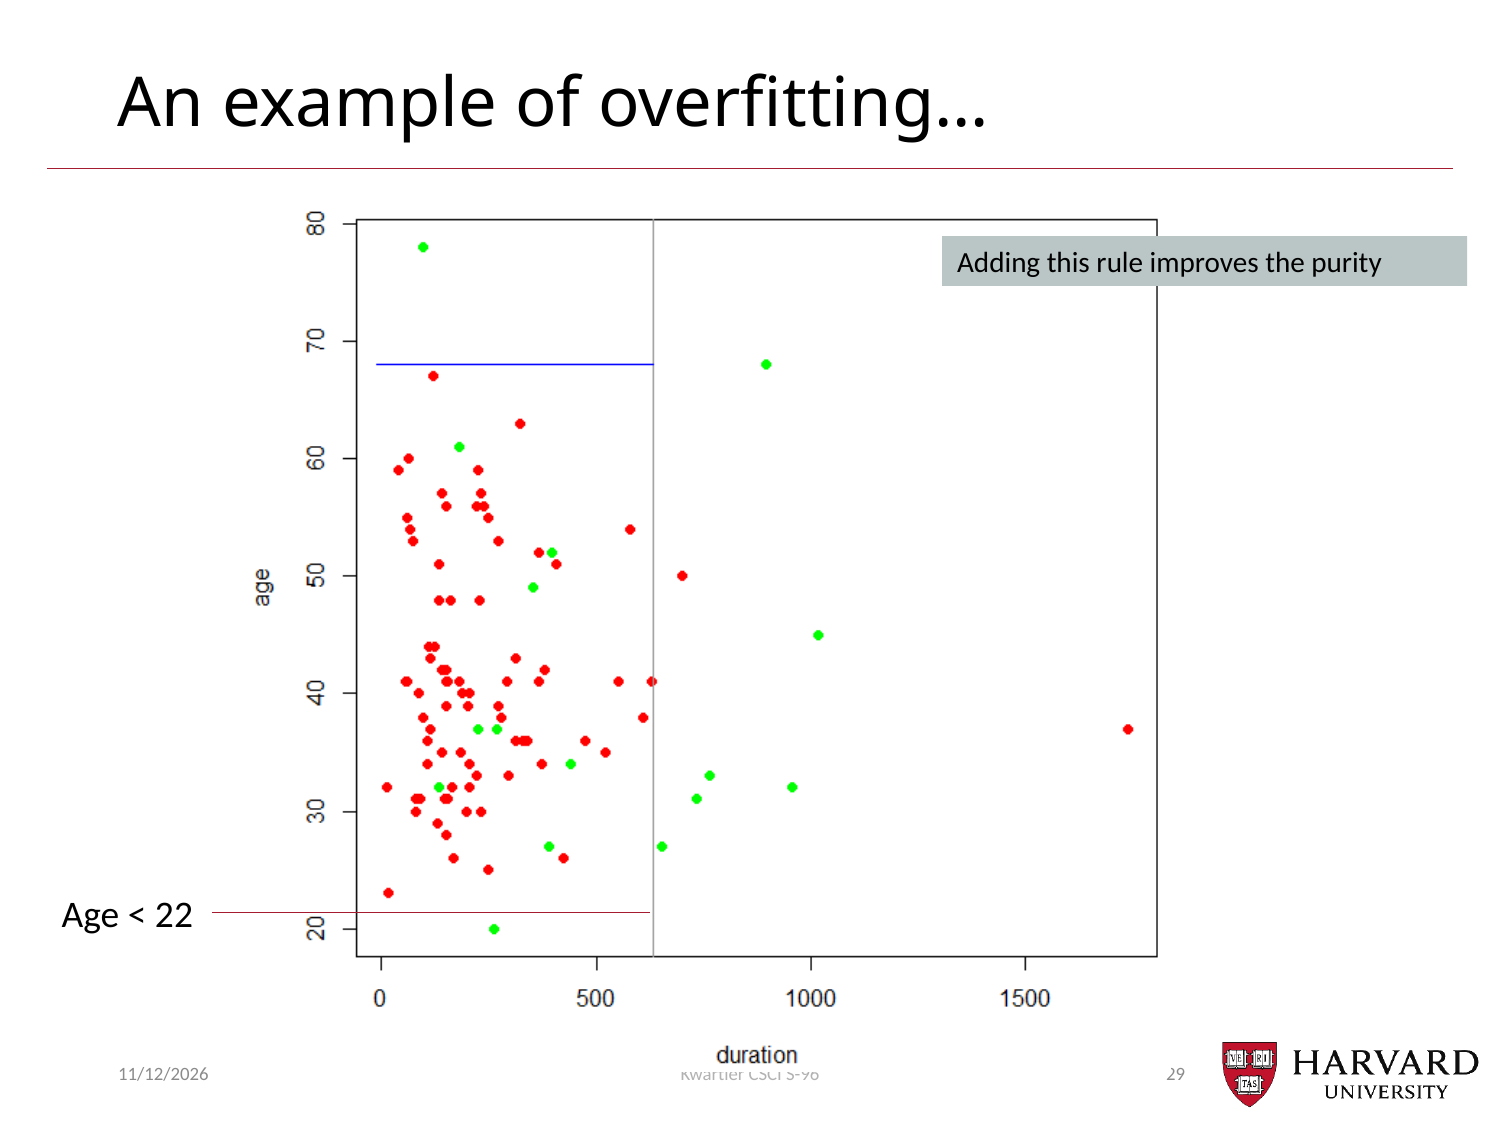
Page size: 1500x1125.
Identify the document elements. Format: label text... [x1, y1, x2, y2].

picture [249, 196, 1171, 1072]
slide_number 29 [1059, 1042, 1200, 1103]
text_box Adding this rule improves the purity [1171, 236, 1468, 286]
footer Kwartler CSCI S-96 [496, 1072, 1004, 1103]
text_box Age < 22 [46, 882, 209, 942]
title An example of overfitting… [103, 59, 1397, 157]
picture [1200, 1024, 1500, 1125]
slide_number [103, 1042, 441, 1103]
